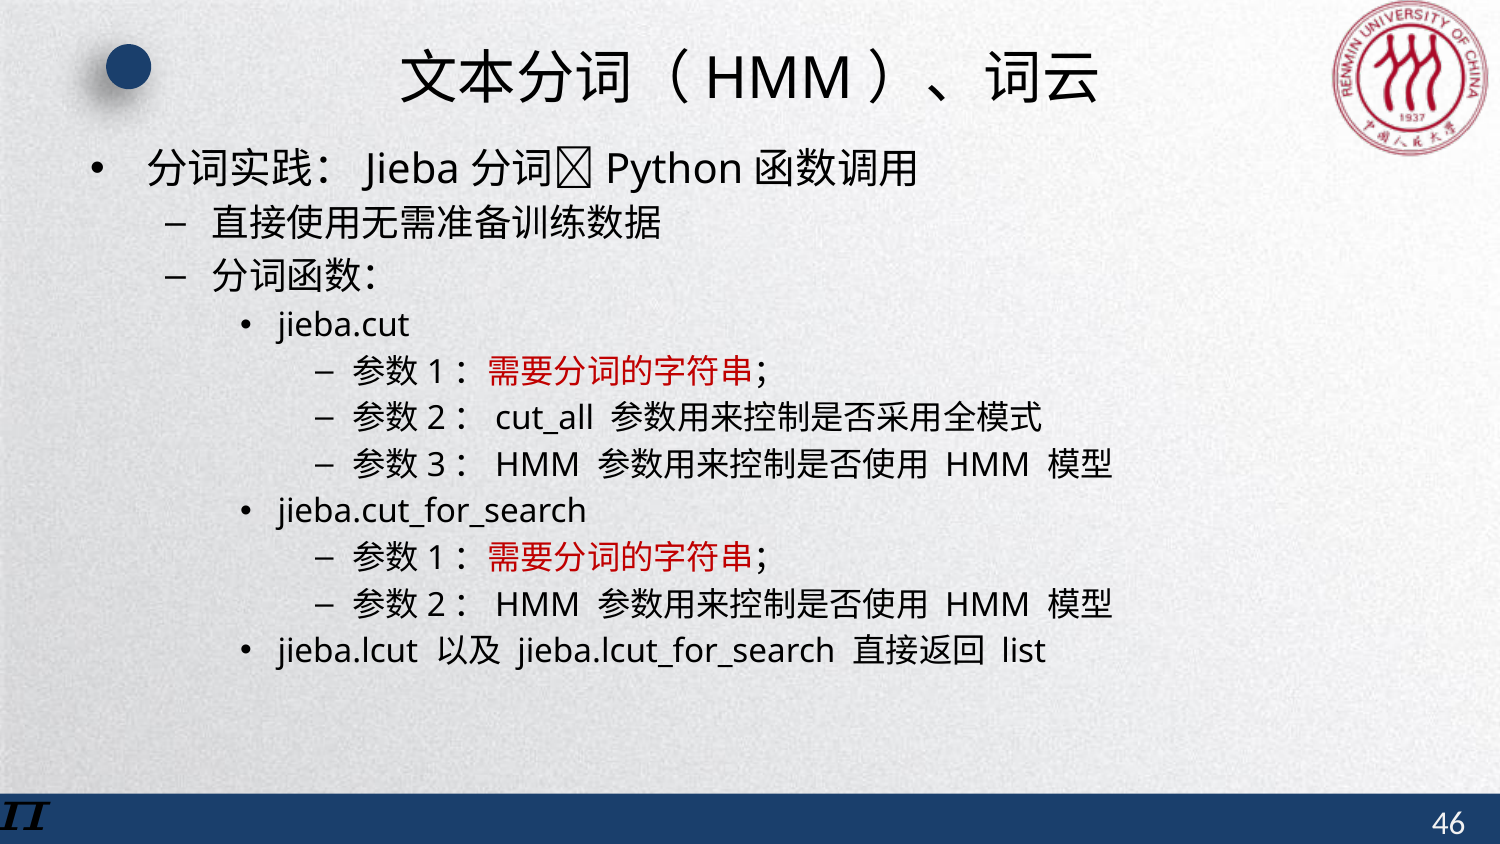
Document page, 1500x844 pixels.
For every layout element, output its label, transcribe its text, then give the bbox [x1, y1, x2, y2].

picture [0, 0, 1500, 793]
title 文本分词（HMM）、词云 [75, 33, 1425, 116]
list 分词实践：Jieba分词Python函数调用 直接使用无需准备训练数据 分词函数： jieba.cut 参数1：需要分词的字符串； 参数2：cut_all 参数用来控制是否采用全模式 参数3：HMM 参数用来控制是否使用 HMM 模型 jieba.cut_for_search 参数1：需要分词的字符串； 参数2：HMM 参数用来控制是否使用 HMM 模型 jieba.lcut 以及 jieba.lcut_for_search 直接返回 list [75, 134, 1425, 781]
